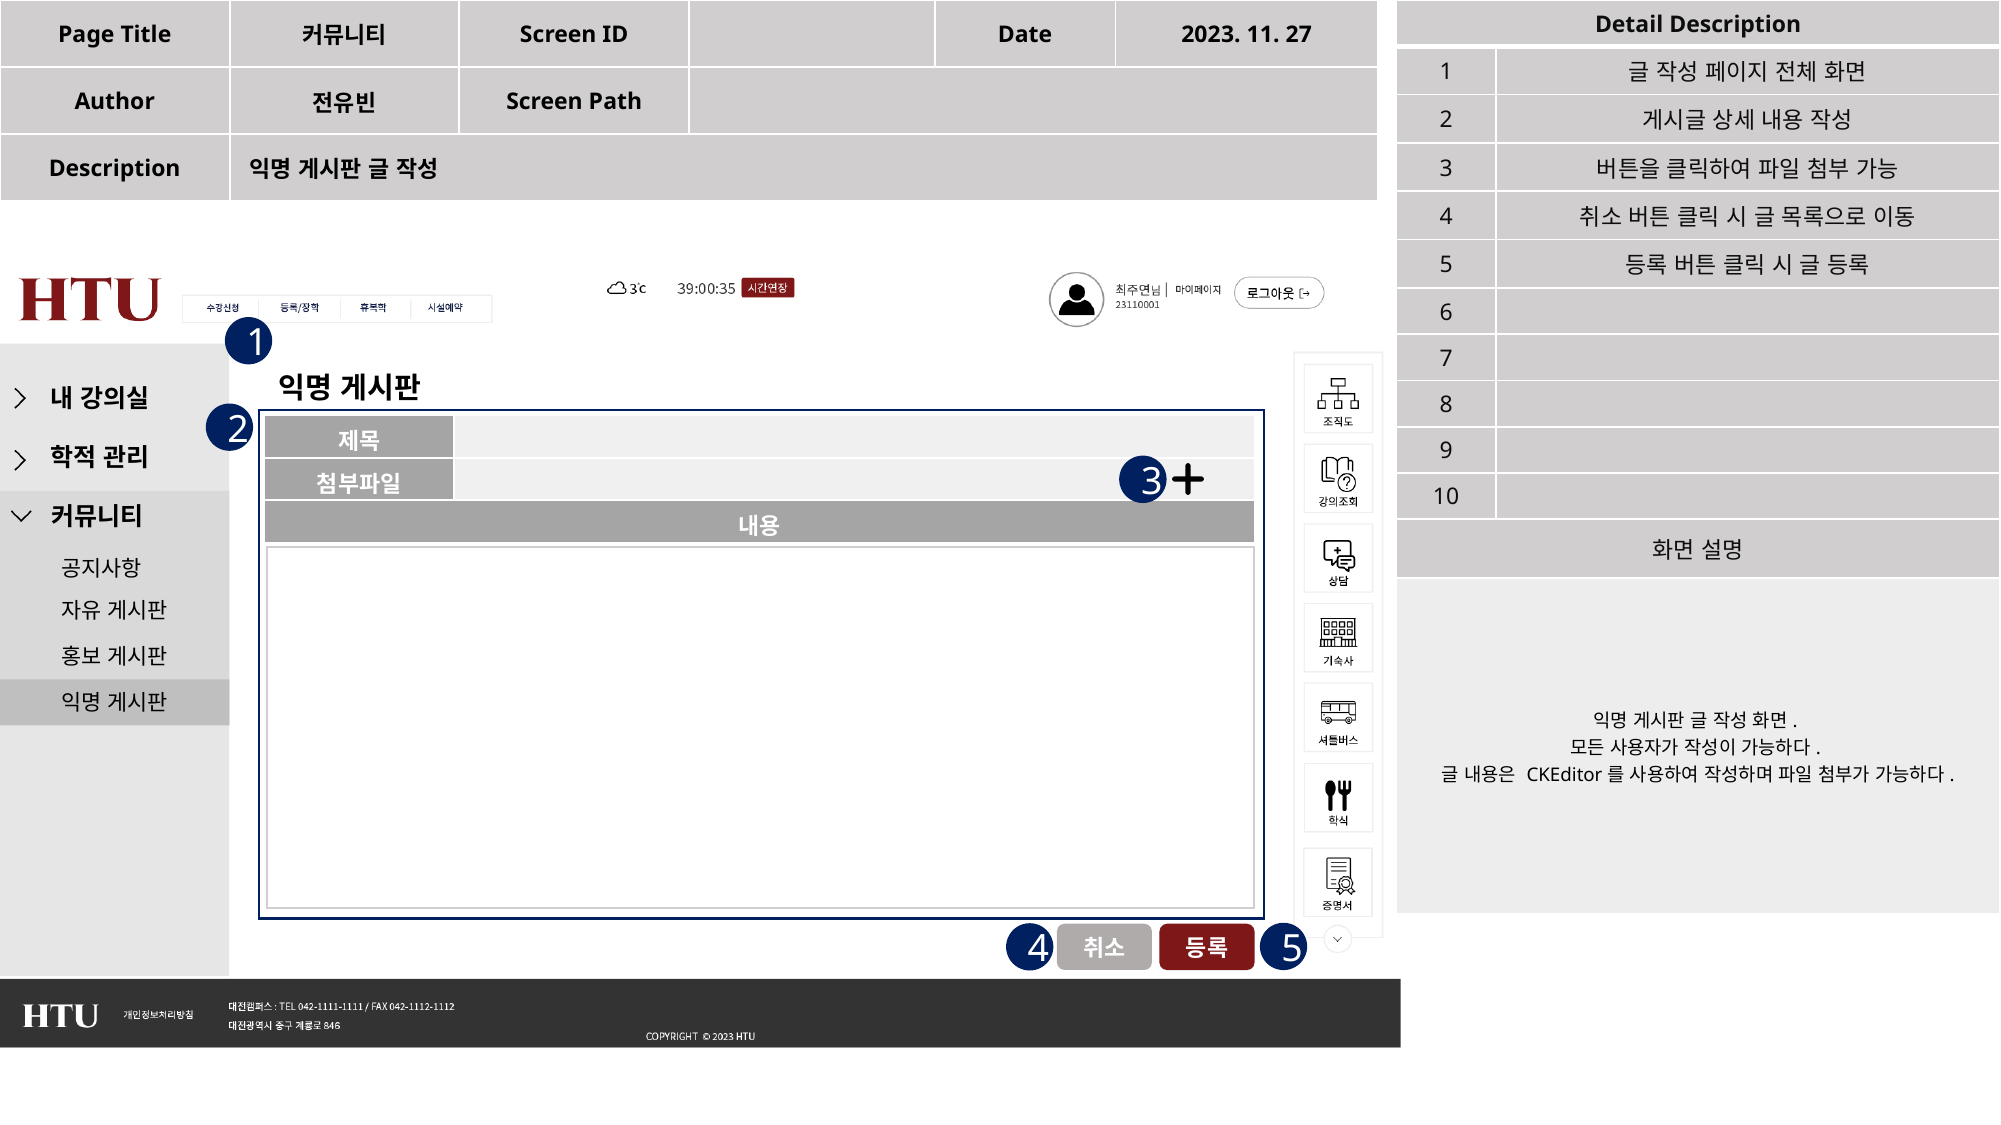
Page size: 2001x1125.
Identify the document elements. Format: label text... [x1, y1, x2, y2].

table_cell 취소 버튼 클릭 시 글 목록으로 이동 [1497, 192, 1999, 239]
table_cell 4 [1397, 192, 1495, 239]
table_cell 2 [1397, 95, 1495, 142]
table_cell Author [1, 68, 229, 133]
table_cell 7 [1401, 335, 1495, 380]
picture [0, 269, 1401, 1050]
table_header Screen ID [460, 1, 688, 66]
table_cell 버튼을 클릭하여 파일 첨부 가능 [1497, 144, 1999, 190]
table_header Page Title [1, 1, 229, 66]
table_cell [1497, 474, 1999, 518]
table_cell 등록 버튼 클릭 시 글 등록 [1497, 240, 1999, 287]
table_cell [1497, 335, 1999, 380]
table_cell [1497, 381, 1999, 426]
table_cell Screen Path [460, 68, 688, 133]
table_header Date [936, 1, 1115, 66]
table_cell 화면 설명 [1401, 520, 1999, 577]
table_cell [1497, 428, 1999, 472]
table_cell Description [1, 135, 229, 200]
table_header 커뮤니티 [231, 1, 458, 66]
table_header 2023. 11. 27 [1116, 1, 1377, 66]
table_cell [690, 68, 1377, 133]
table_cell 6 [1401, 289, 1495, 333]
table_cell 익명 게시판 글 작성 [231, 135, 1377, 200]
table_cell 10 [1401, 474, 1495, 518]
table_cell [1497, 289, 1999, 333]
table_header [690, 1, 934, 66]
table_cell 8 [1401, 381, 1495, 426]
table_cell 게시글 상세 내용 작성 [1497, 95, 1999, 142]
table_cell 9 [1401, 428, 1495, 472]
table_cell 글 작성 페이지 전체 화면 [1497, 49, 1999, 94]
table_cell 3 [1397, 144, 1495, 190]
table_cell 전유빈 [231, 68, 458, 133]
table_header Detail Description [1397, 1, 1999, 44]
table_cell 5 [1397, 240, 1495, 287]
table_cell 1 [1397, 49, 1495, 94]
table_cell 익명 게시판 글 작성 화면. 모든 사용자가 작성이 가능하다. 글 내용은 CKEditor를 사용하여 작성하며 파일 첨부가 가능하다. [1401, 579, 1999, 913]
